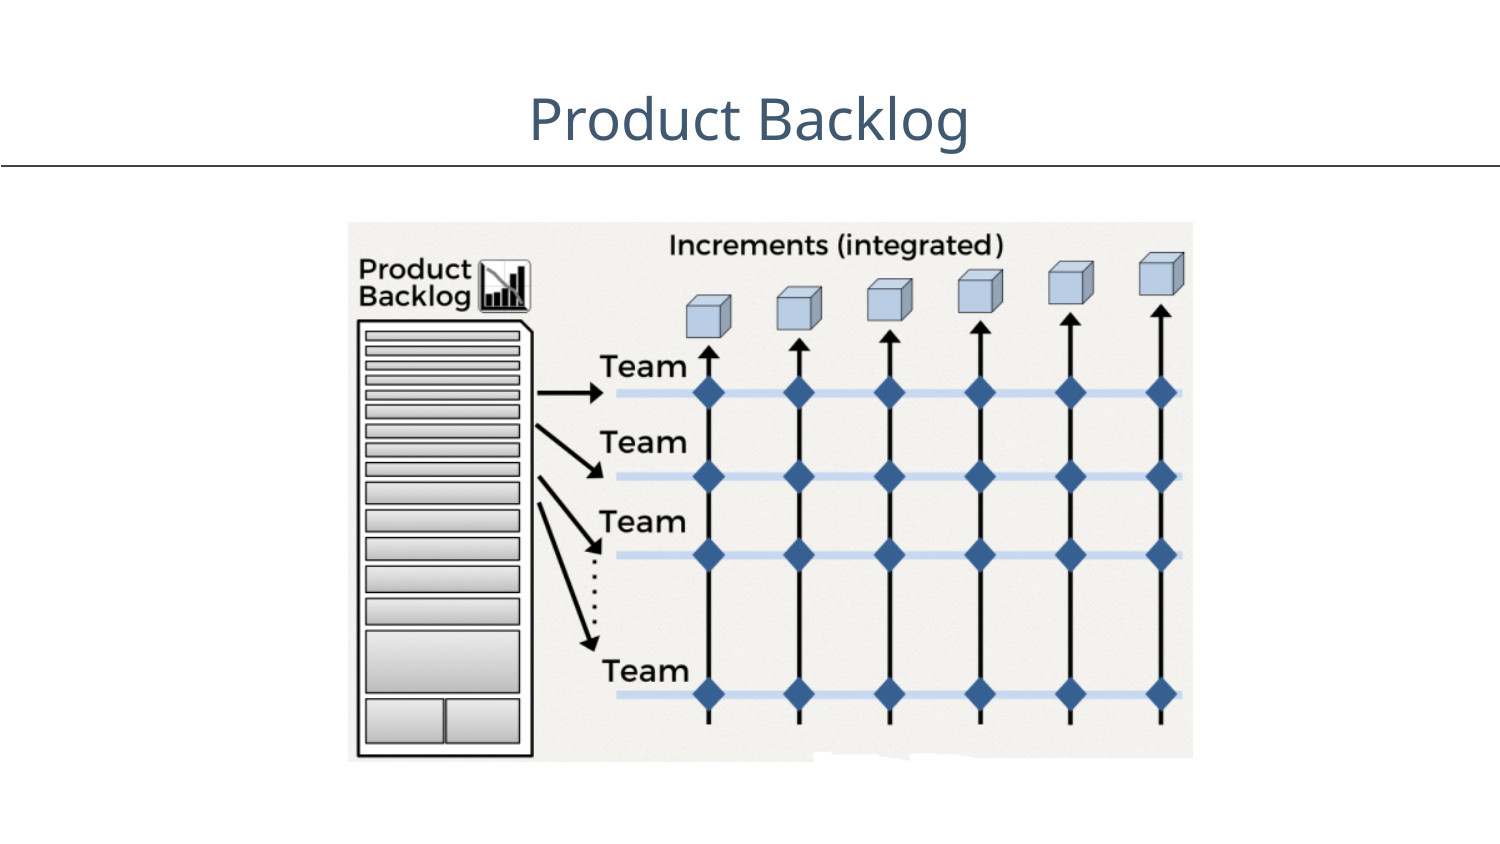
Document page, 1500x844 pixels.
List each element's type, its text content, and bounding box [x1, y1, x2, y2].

picture [348, 222, 1194, 762]
title Product Backlog [51, 67, 1449, 165]
